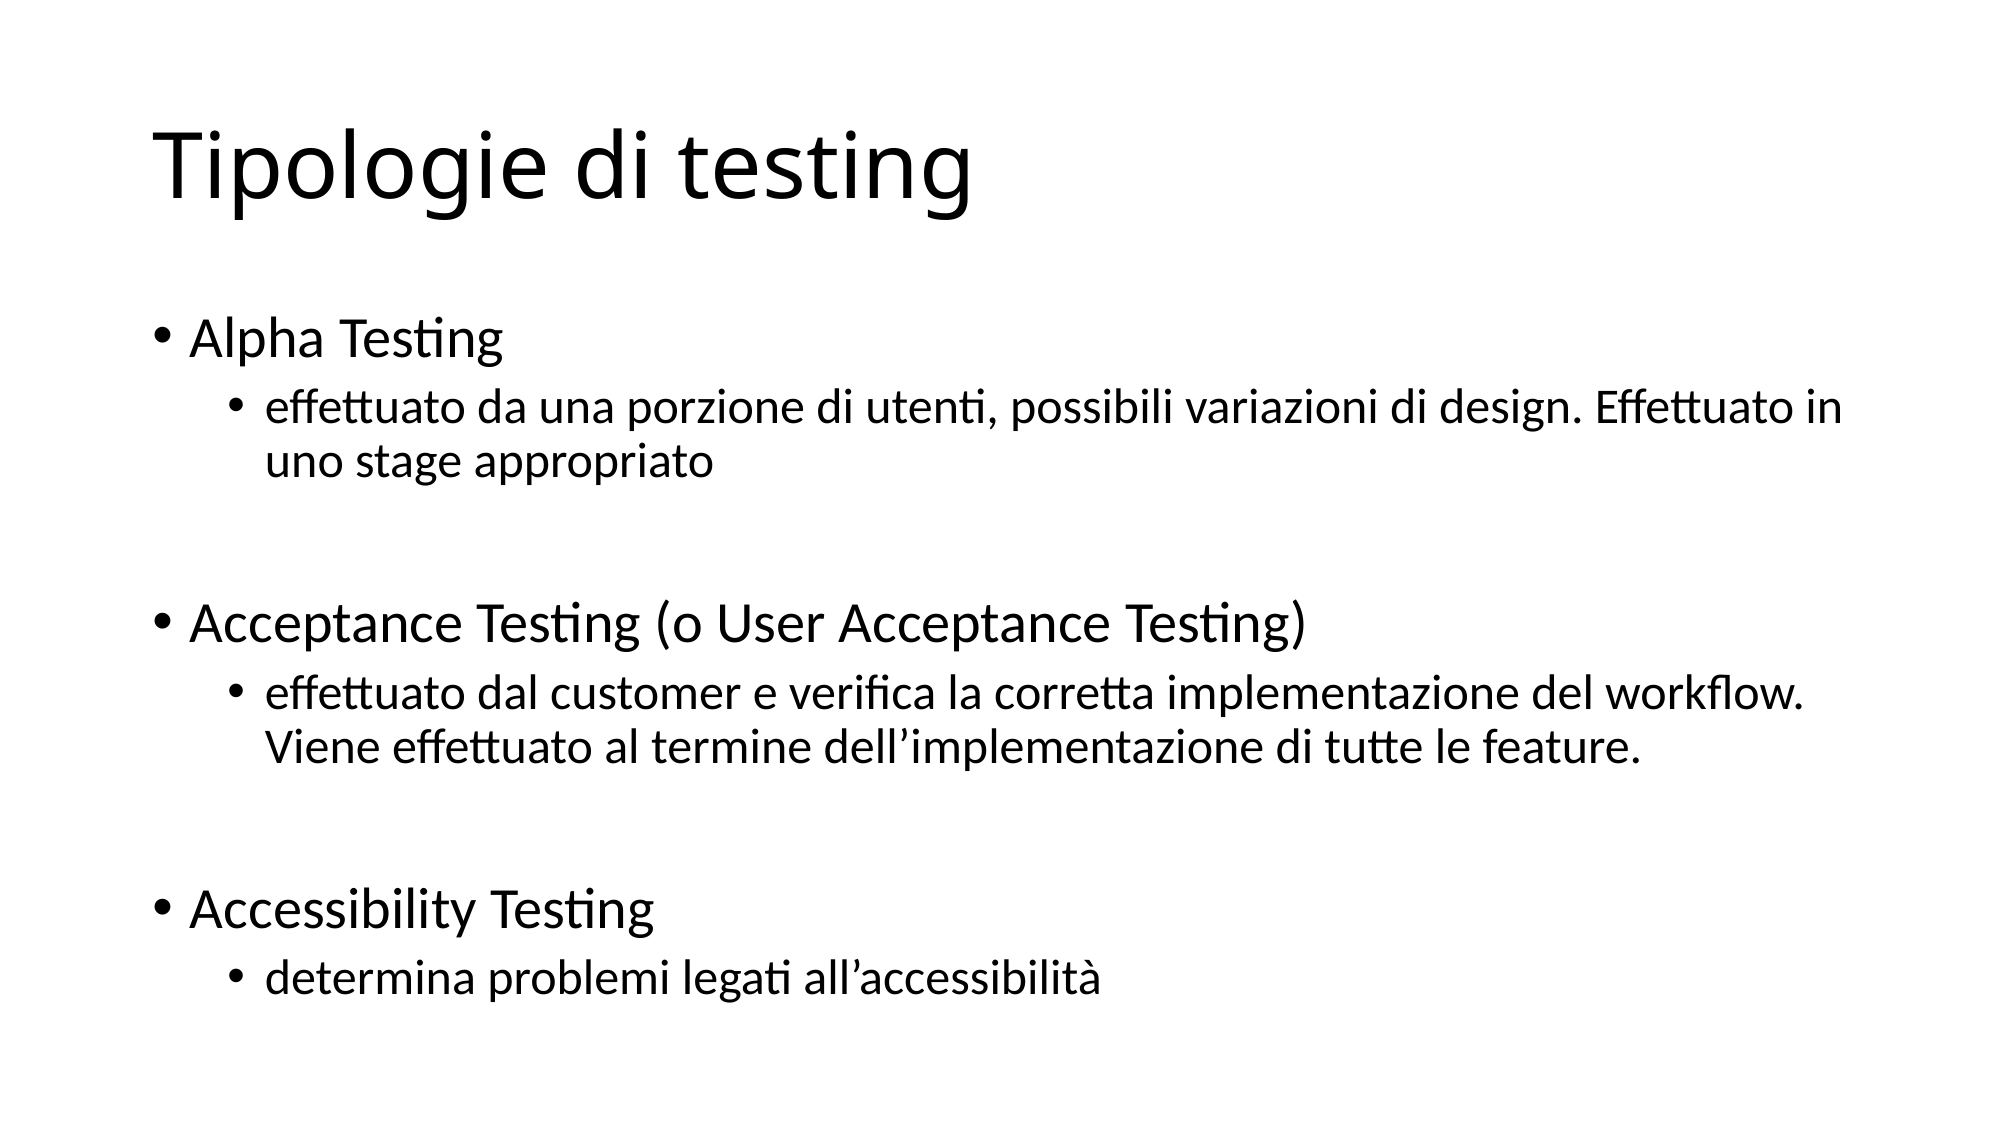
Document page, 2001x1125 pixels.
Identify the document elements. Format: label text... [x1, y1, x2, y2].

title Tipologie di testing [137, 59, 1863, 278]
list Alpha Testing effettuato da una porzione di utenti, possibili variazioni di design. Effettuato in uno stage appropriato Acceptance Testing (o User Acceptance Testing) effettuato dal customer e verifica la corretta implementazione del workflow. Viene effettuato al termine dell’implementazione di tutte le feature. Accessibility Testing determina problemi legati all’accessibilità [137, 299, 1863, 1014]
